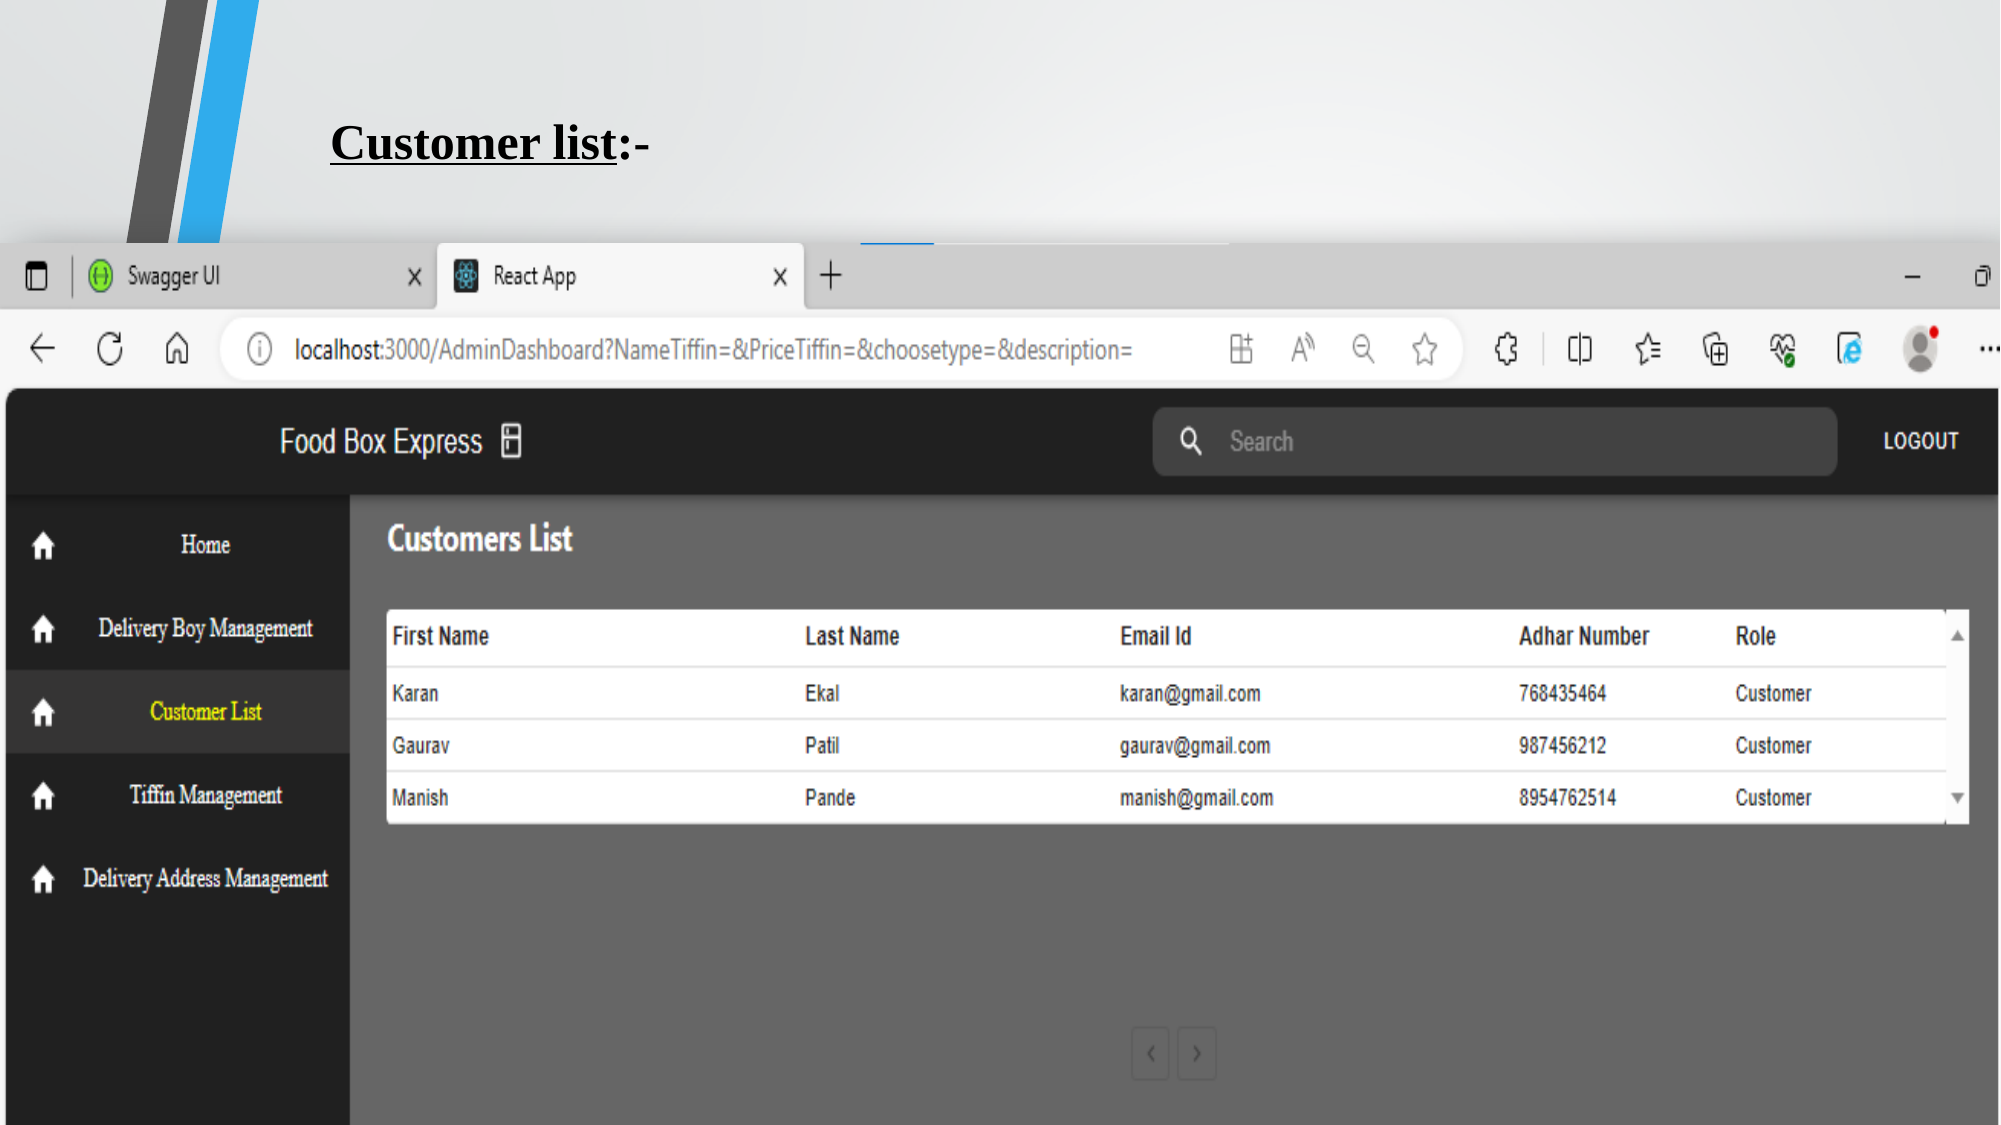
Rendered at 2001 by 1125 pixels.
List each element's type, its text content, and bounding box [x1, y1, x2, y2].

text_box Customer list:- [315, 102, 1350, 177]
picture [0, 243, 2000, 1125]
